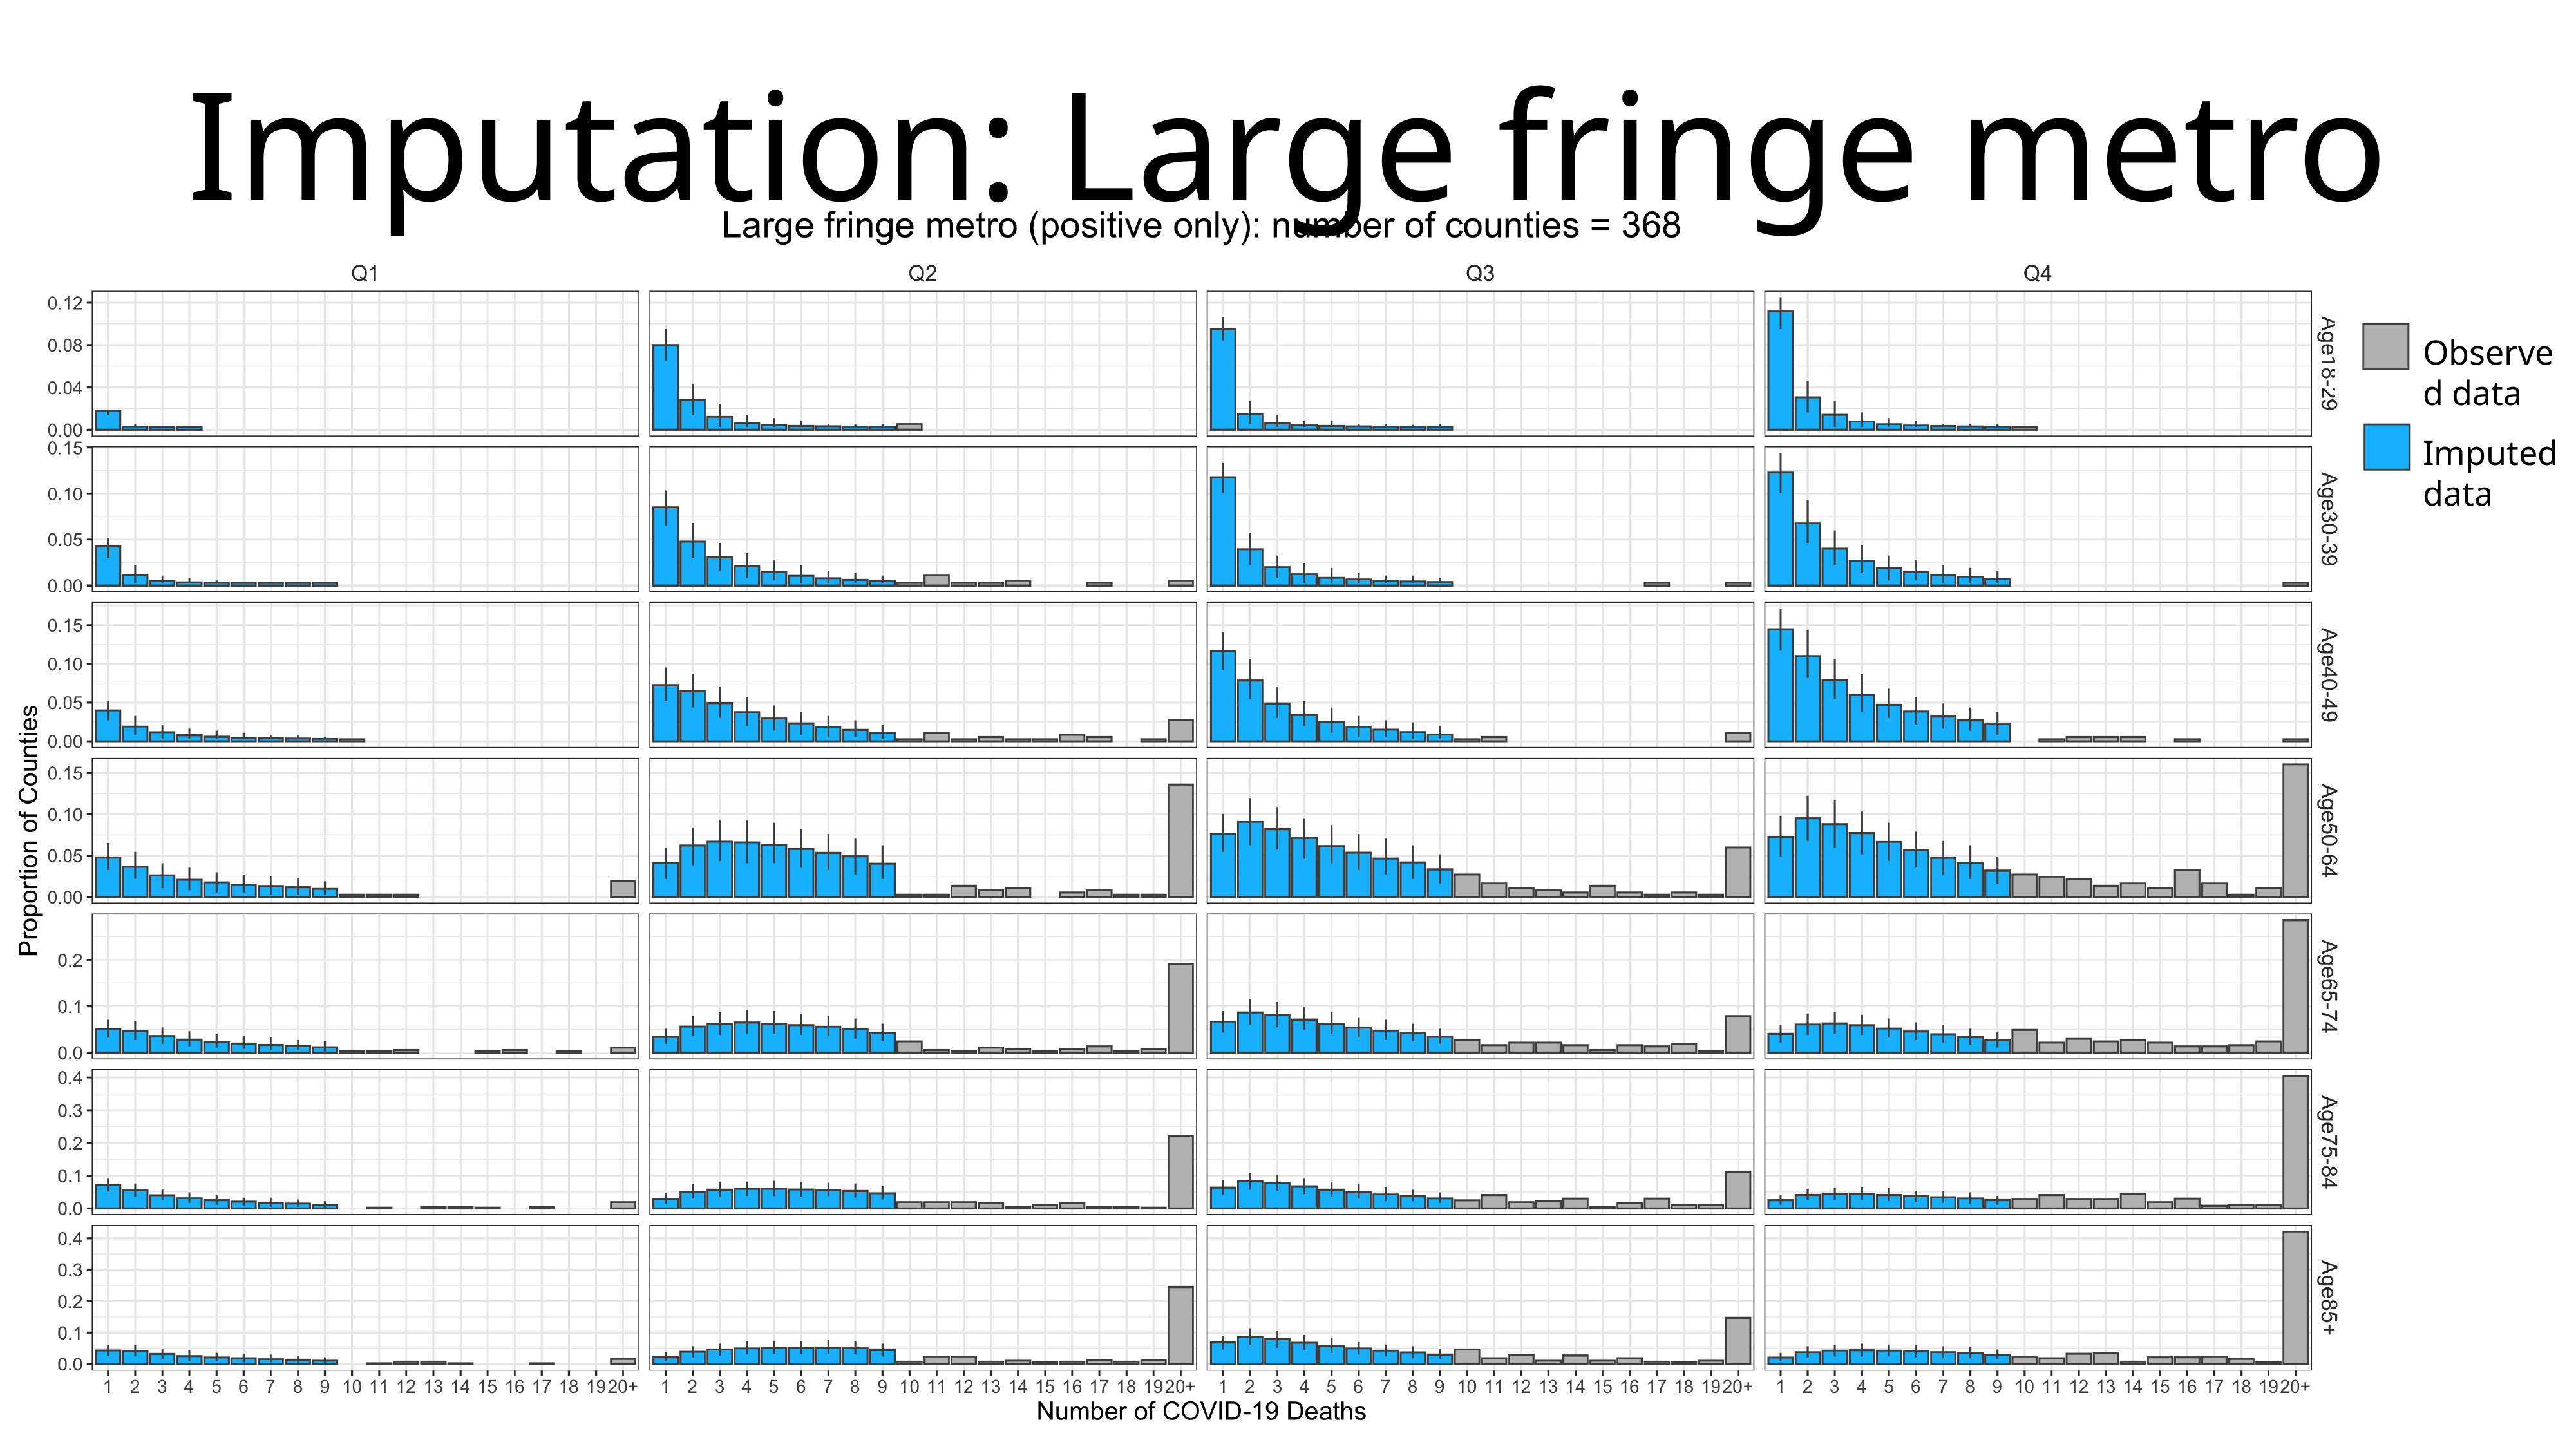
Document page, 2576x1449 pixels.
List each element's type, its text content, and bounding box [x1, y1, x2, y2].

picture [9, 201, 2358, 1429]
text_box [2334, 299, 2571, 519]
title Imputation: Large fringe metro [84, 37, 2492, 243]
